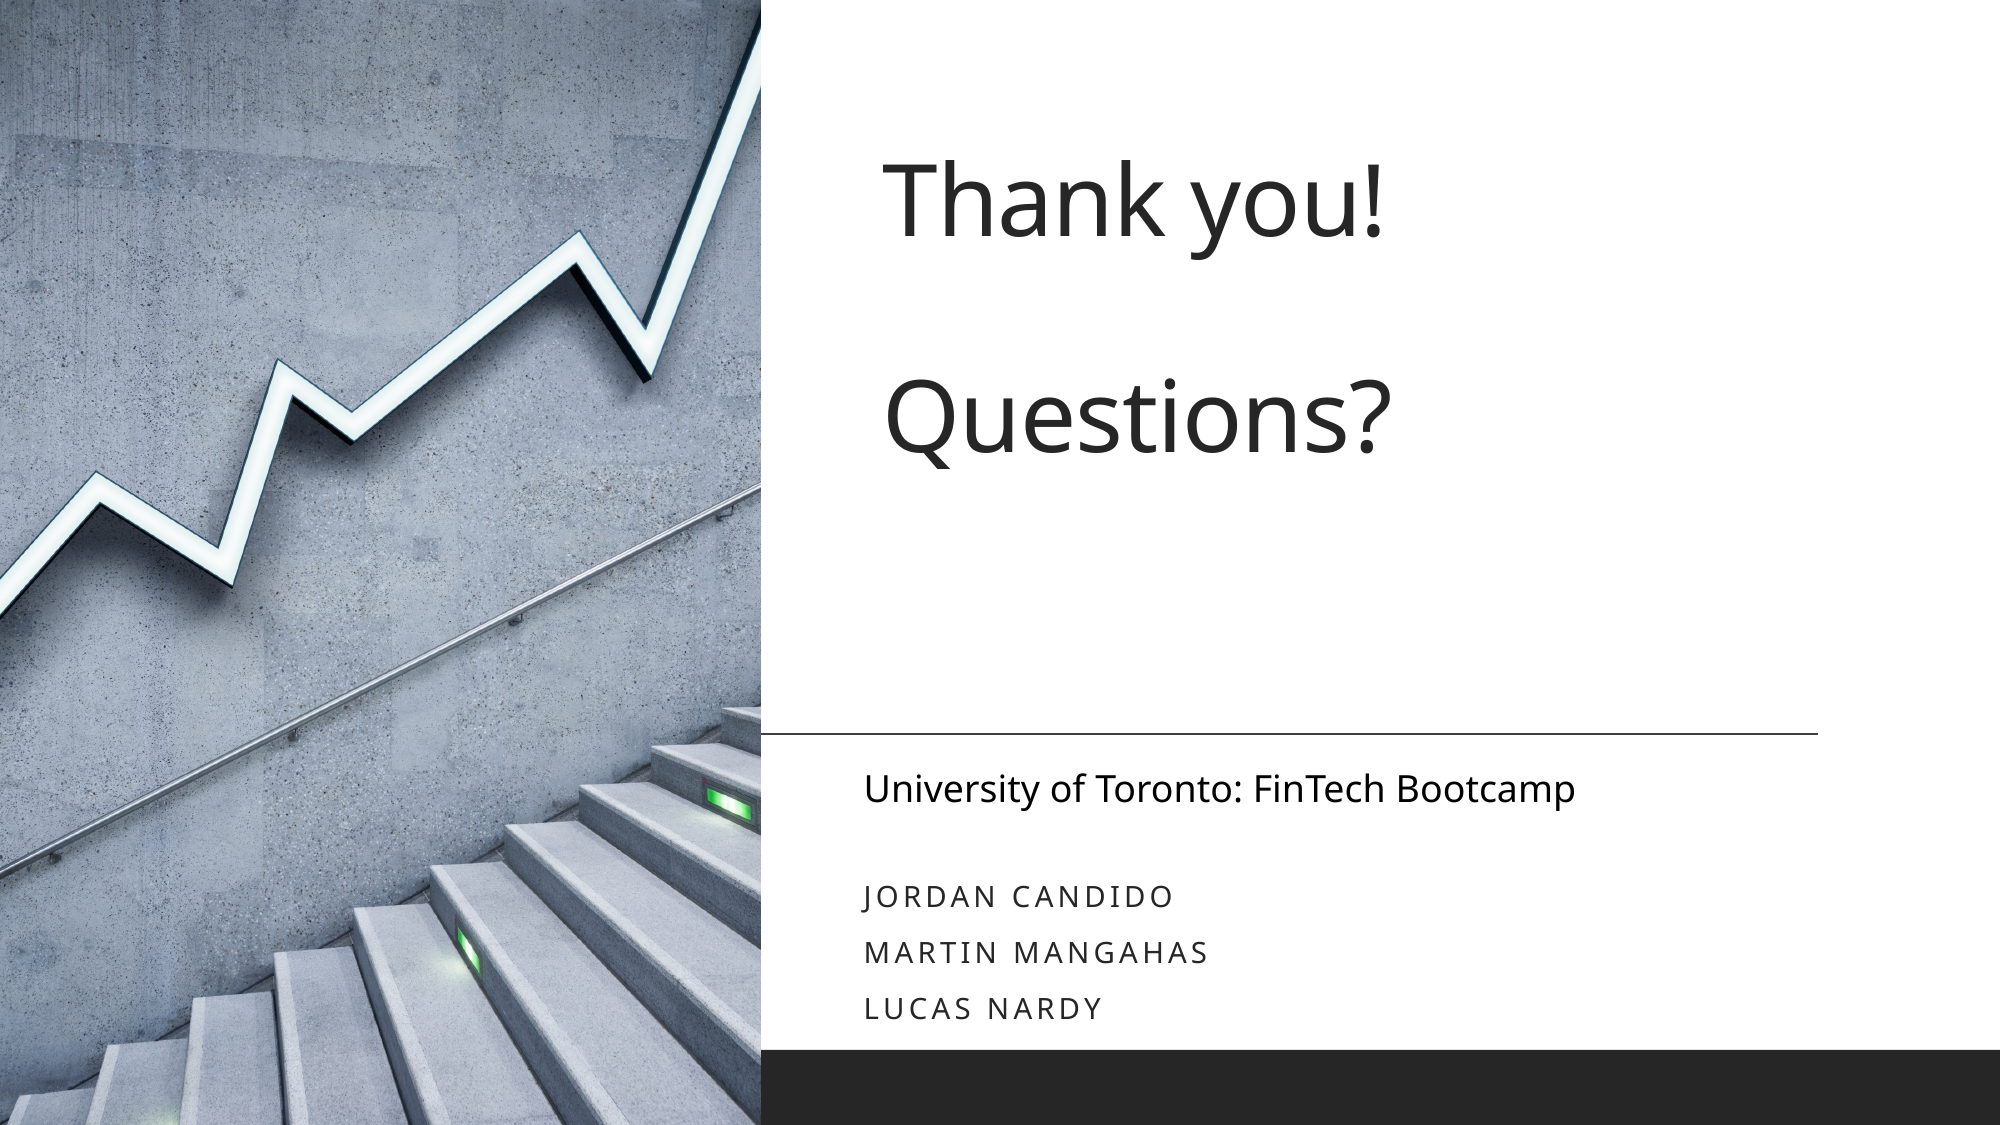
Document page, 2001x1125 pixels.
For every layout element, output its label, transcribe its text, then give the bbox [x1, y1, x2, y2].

subtitle Jordan Candido Martin Mangahas Lucas Nardy [848, 866, 1878, 1035]
title Thank you! Questions? [867, 104, 1894, 710]
picture [0, 0, 761, 1125]
text_box University of Toronto: FinTech Bootcamp [848, 757, 1796, 818]
